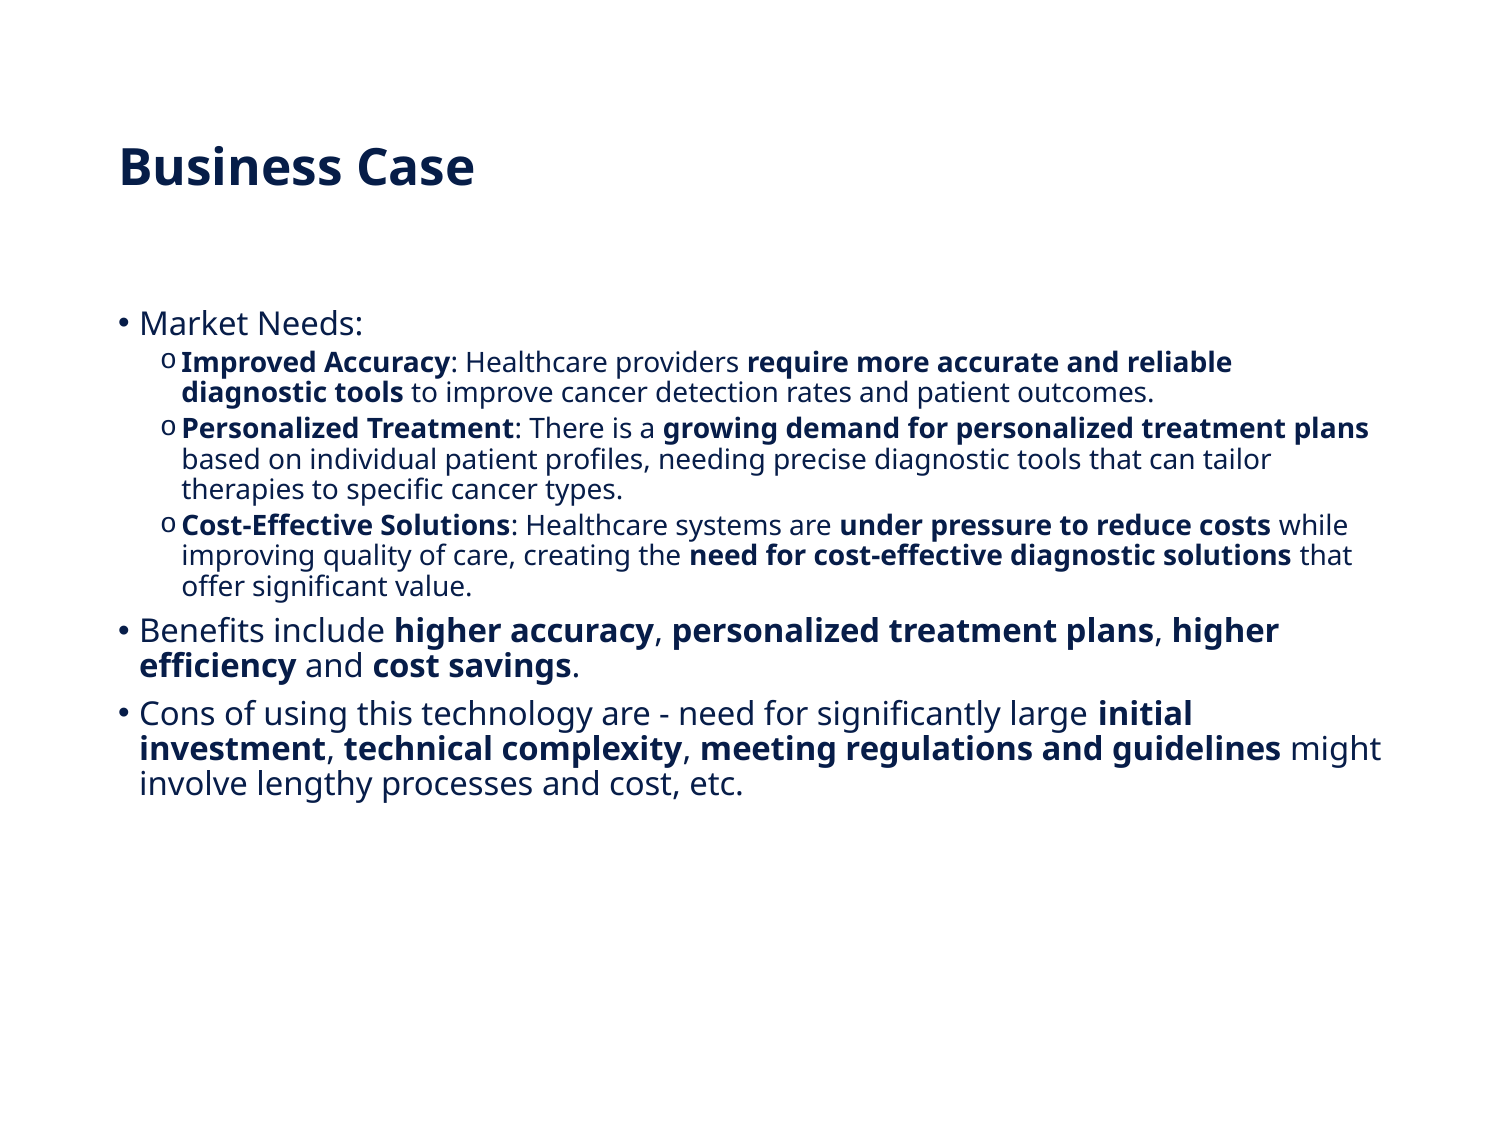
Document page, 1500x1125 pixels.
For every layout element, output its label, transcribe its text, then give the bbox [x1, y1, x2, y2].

title Business Case [103, 59, 1397, 278]
list Market Needs: Improved Accuracy: Healthcare providers require more accurate and reliable diagnostic tools to improve cancer detection rates and patient outcomes. Personalized Treatment: There is a growing demand for personalized treatment plans based on individual patient profiles, needing precise diagnostic tools that can tailor therapies to specific cancer types. Cost-Effective Solutions: Healthcare systems are under pressure to reduce costs while improving quality of care, creating the need for cost-effective diagnostic solutions that offer significant value. Benefits include higher accuracy, personalized treatment plans, higher efficiency and cost savings. Cons of using this technology are - need for significantly large initial investment, technical complexity, meeting regulations and guidelines might involve lengthy processes and cost, etc. [103, 299, 1397, 1014]
